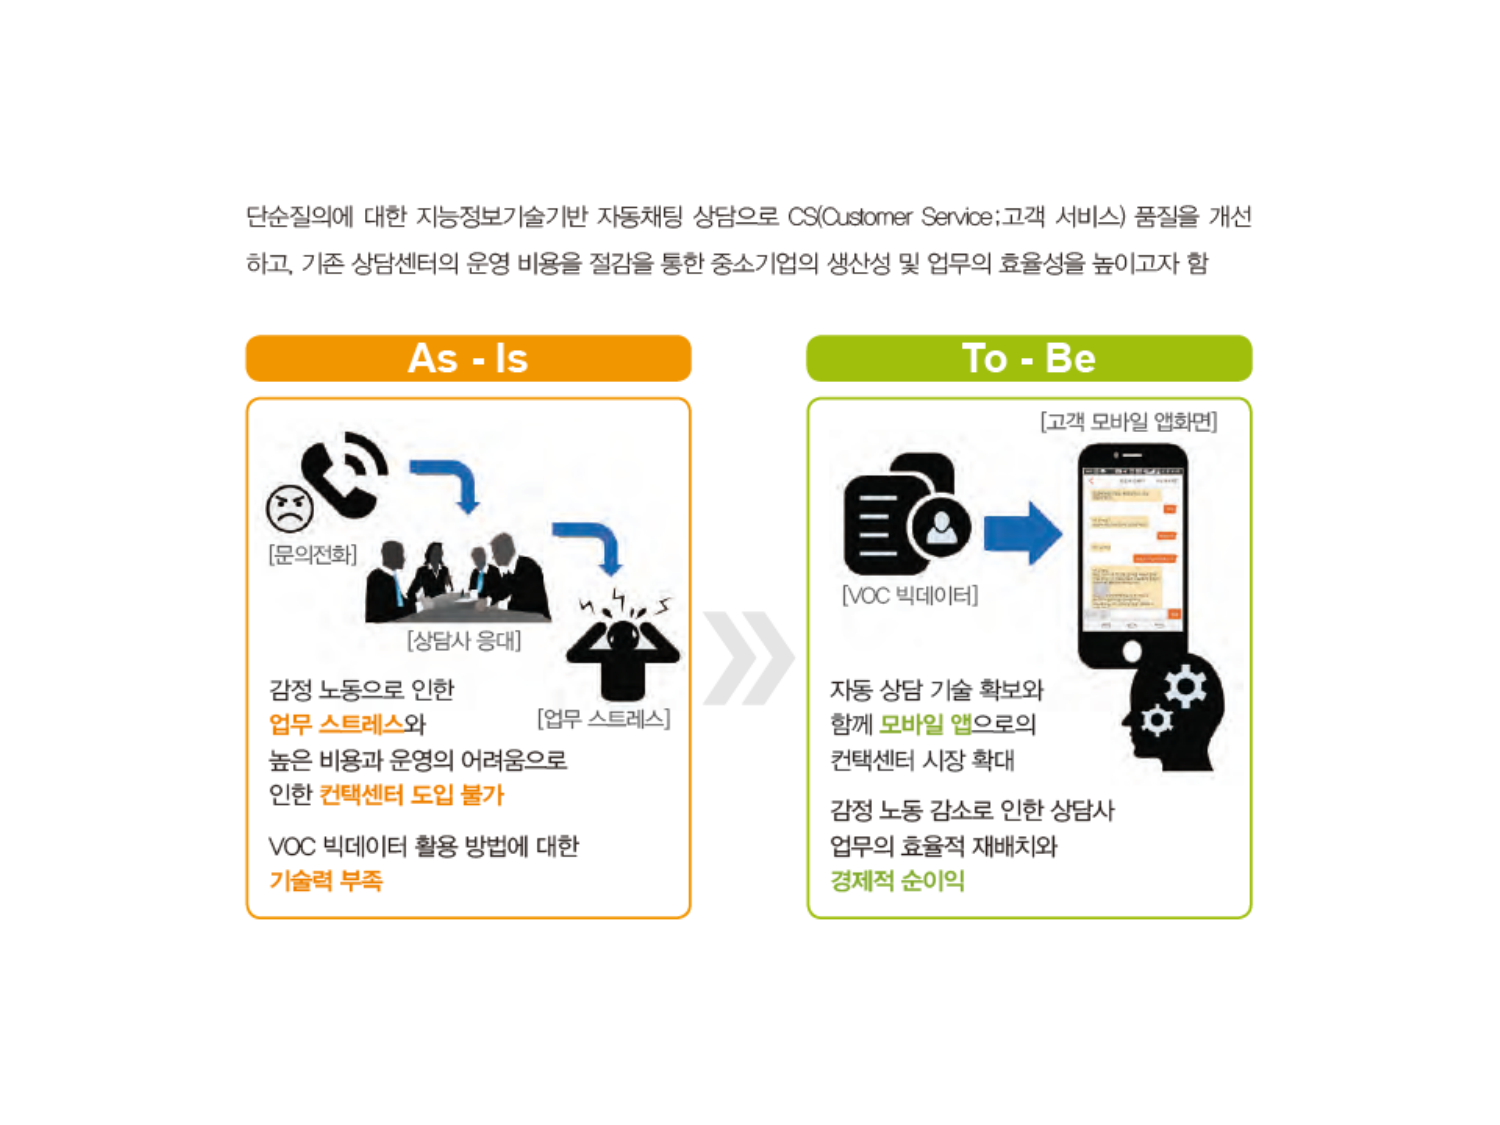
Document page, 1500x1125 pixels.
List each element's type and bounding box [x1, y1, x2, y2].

picture [213, 195, 1287, 930]
